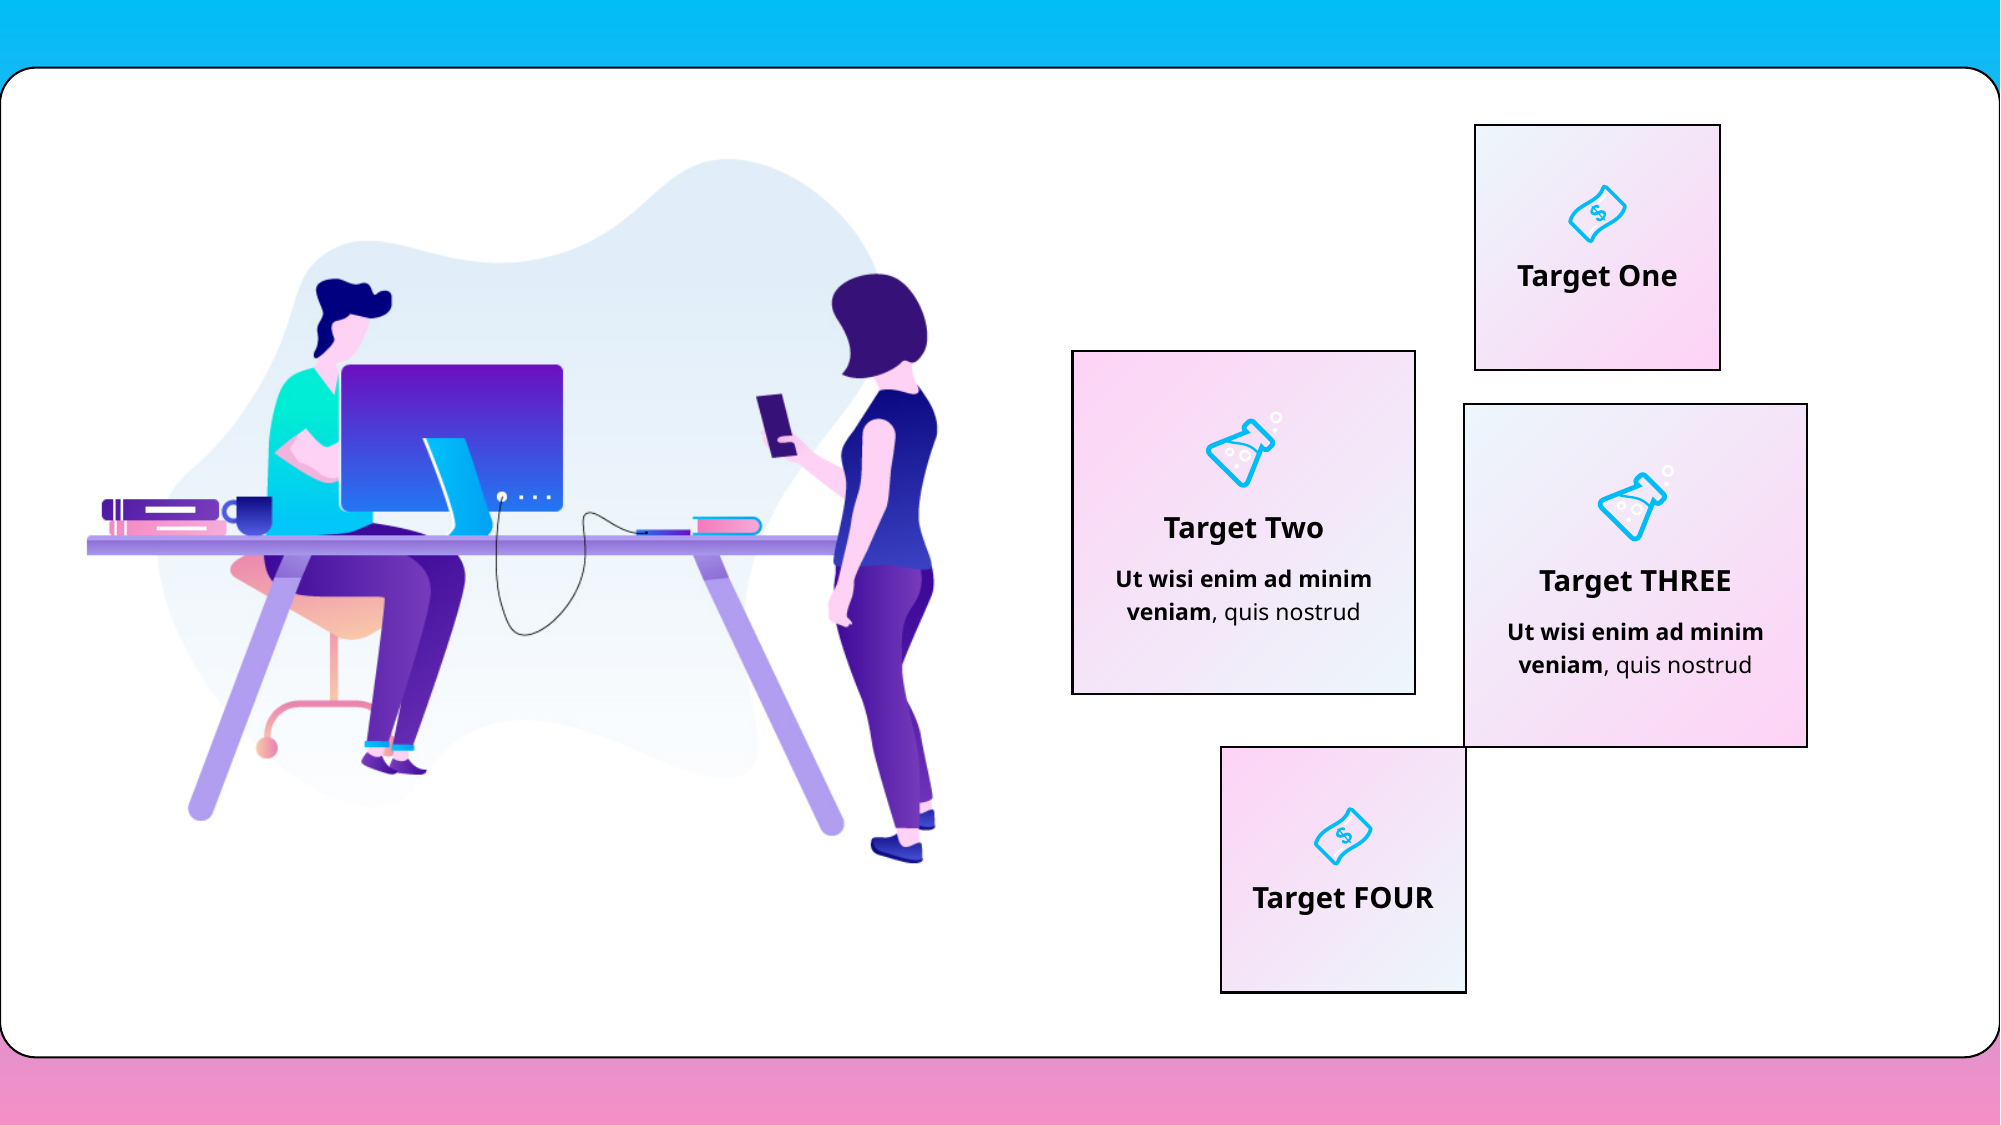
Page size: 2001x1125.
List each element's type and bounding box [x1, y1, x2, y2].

text_box [0, 66, 2000, 1059]
text_box [1202, 747, 1485, 993]
text_box [1027, 350, 1461, 694]
text_box [1456, 124, 1739, 371]
picture [31, 139, 1028, 887]
text_box [1419, 404, 1853, 748]
